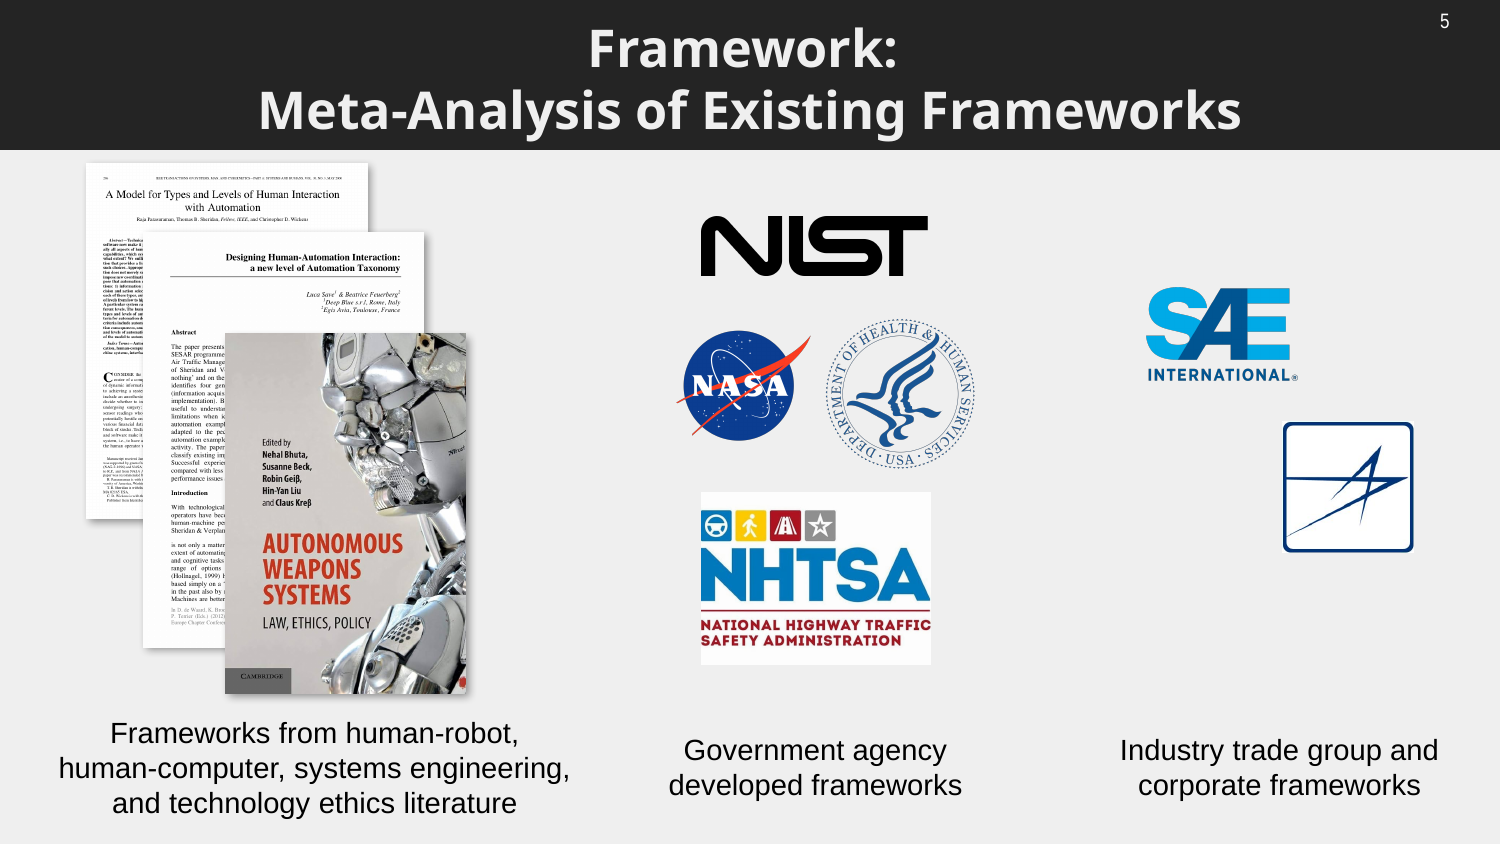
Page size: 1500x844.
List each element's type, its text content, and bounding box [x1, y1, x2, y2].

text_box Industry trade group and corporate frameworks [1102, 724, 1457, 809]
picture [824, 318, 976, 469]
title Framework: Meta-Analysis of Existing Frameworks [43, 0, 1457, 147]
text_box Frameworks from human-robot, human-computer, systems engineering, and technology ethics literature [43, 706, 587, 827]
picture [700, 492, 931, 666]
text_box Government agency developed frameworks [651, 724, 981, 809]
picture [670, 324, 821, 451]
picture [1146, 287, 1298, 381]
picture [1282, 421, 1414, 553]
picture [86, 162, 466, 695]
picture [700, 216, 928, 277]
